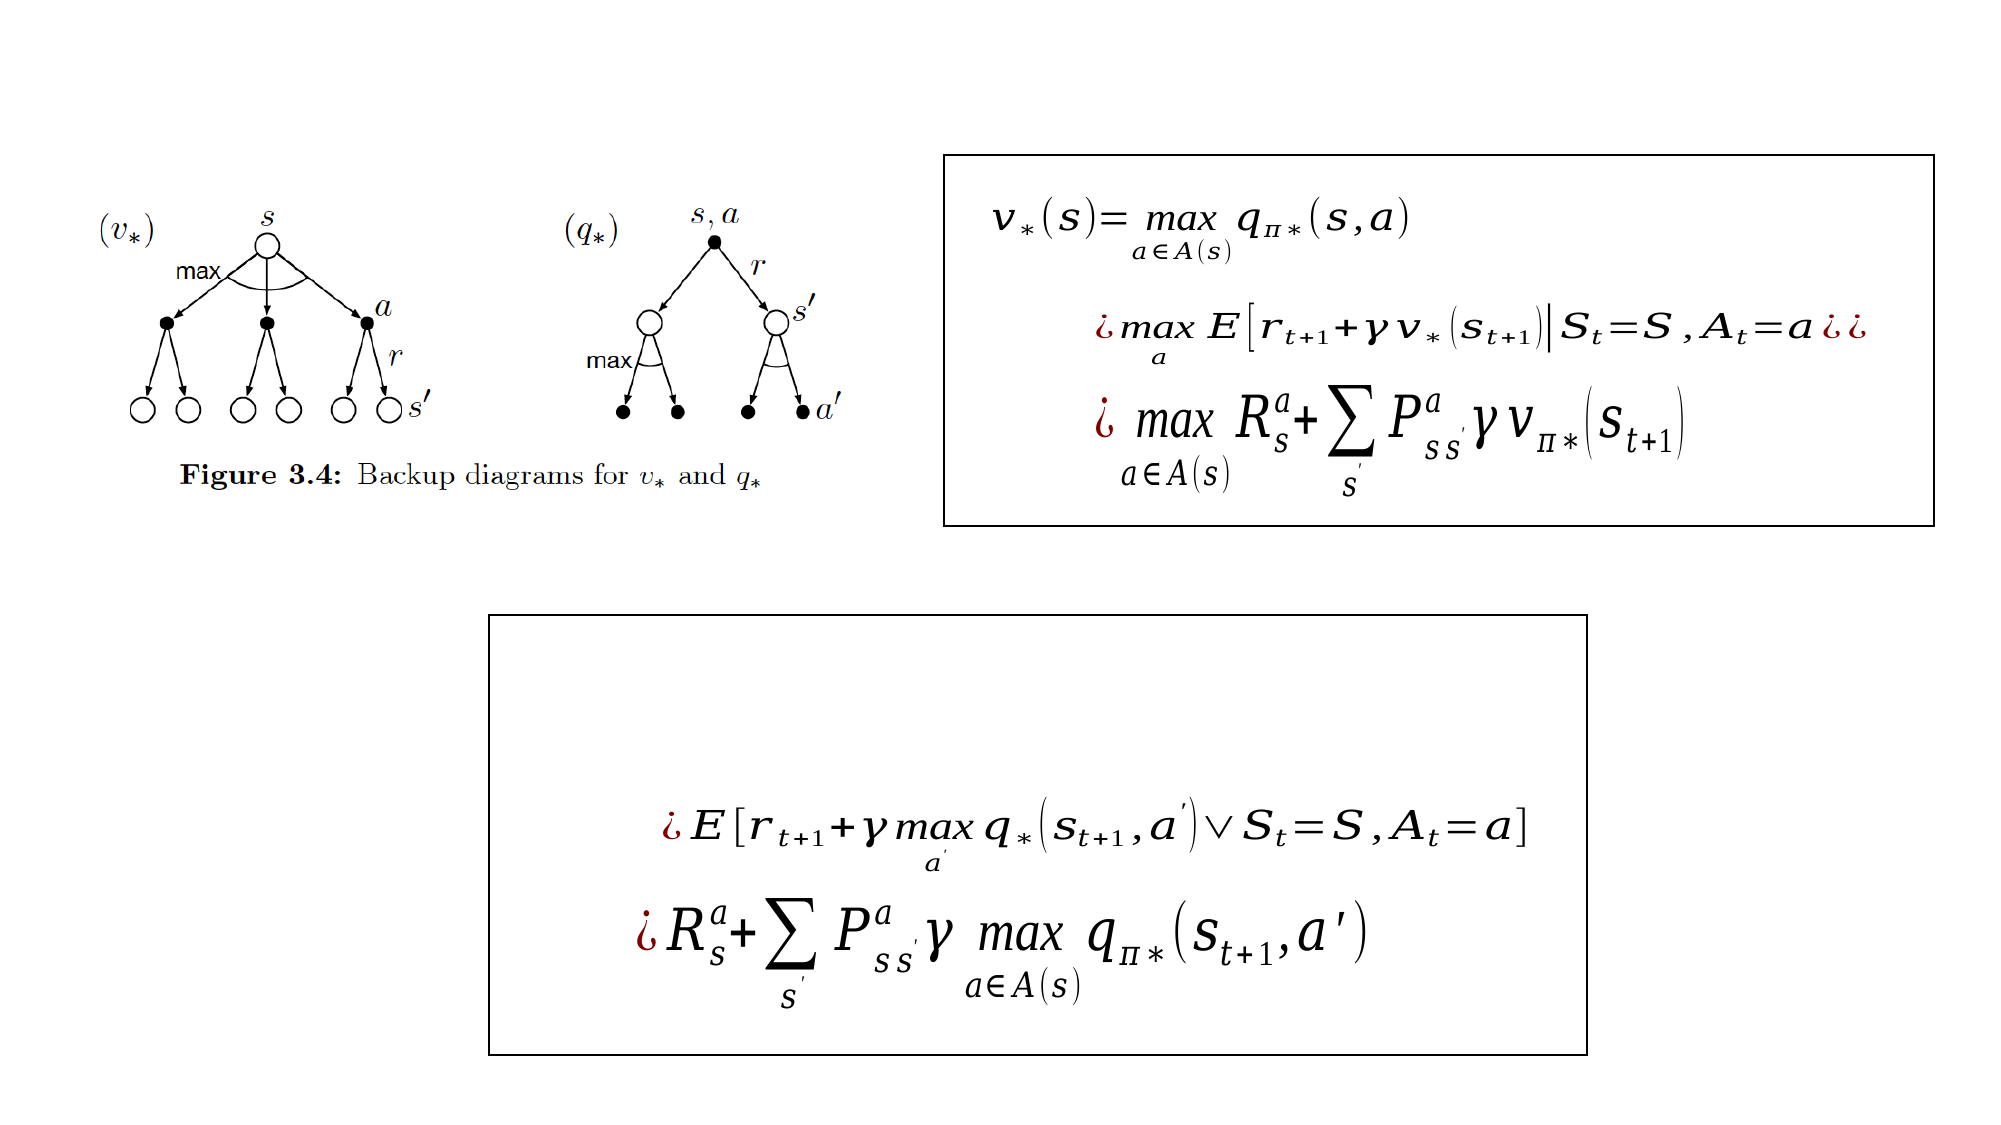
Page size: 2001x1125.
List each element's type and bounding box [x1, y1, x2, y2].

text_box [488, 614, 1588, 1056]
picture [34, 155, 904, 530]
text_box [943, 154, 1935, 527]
